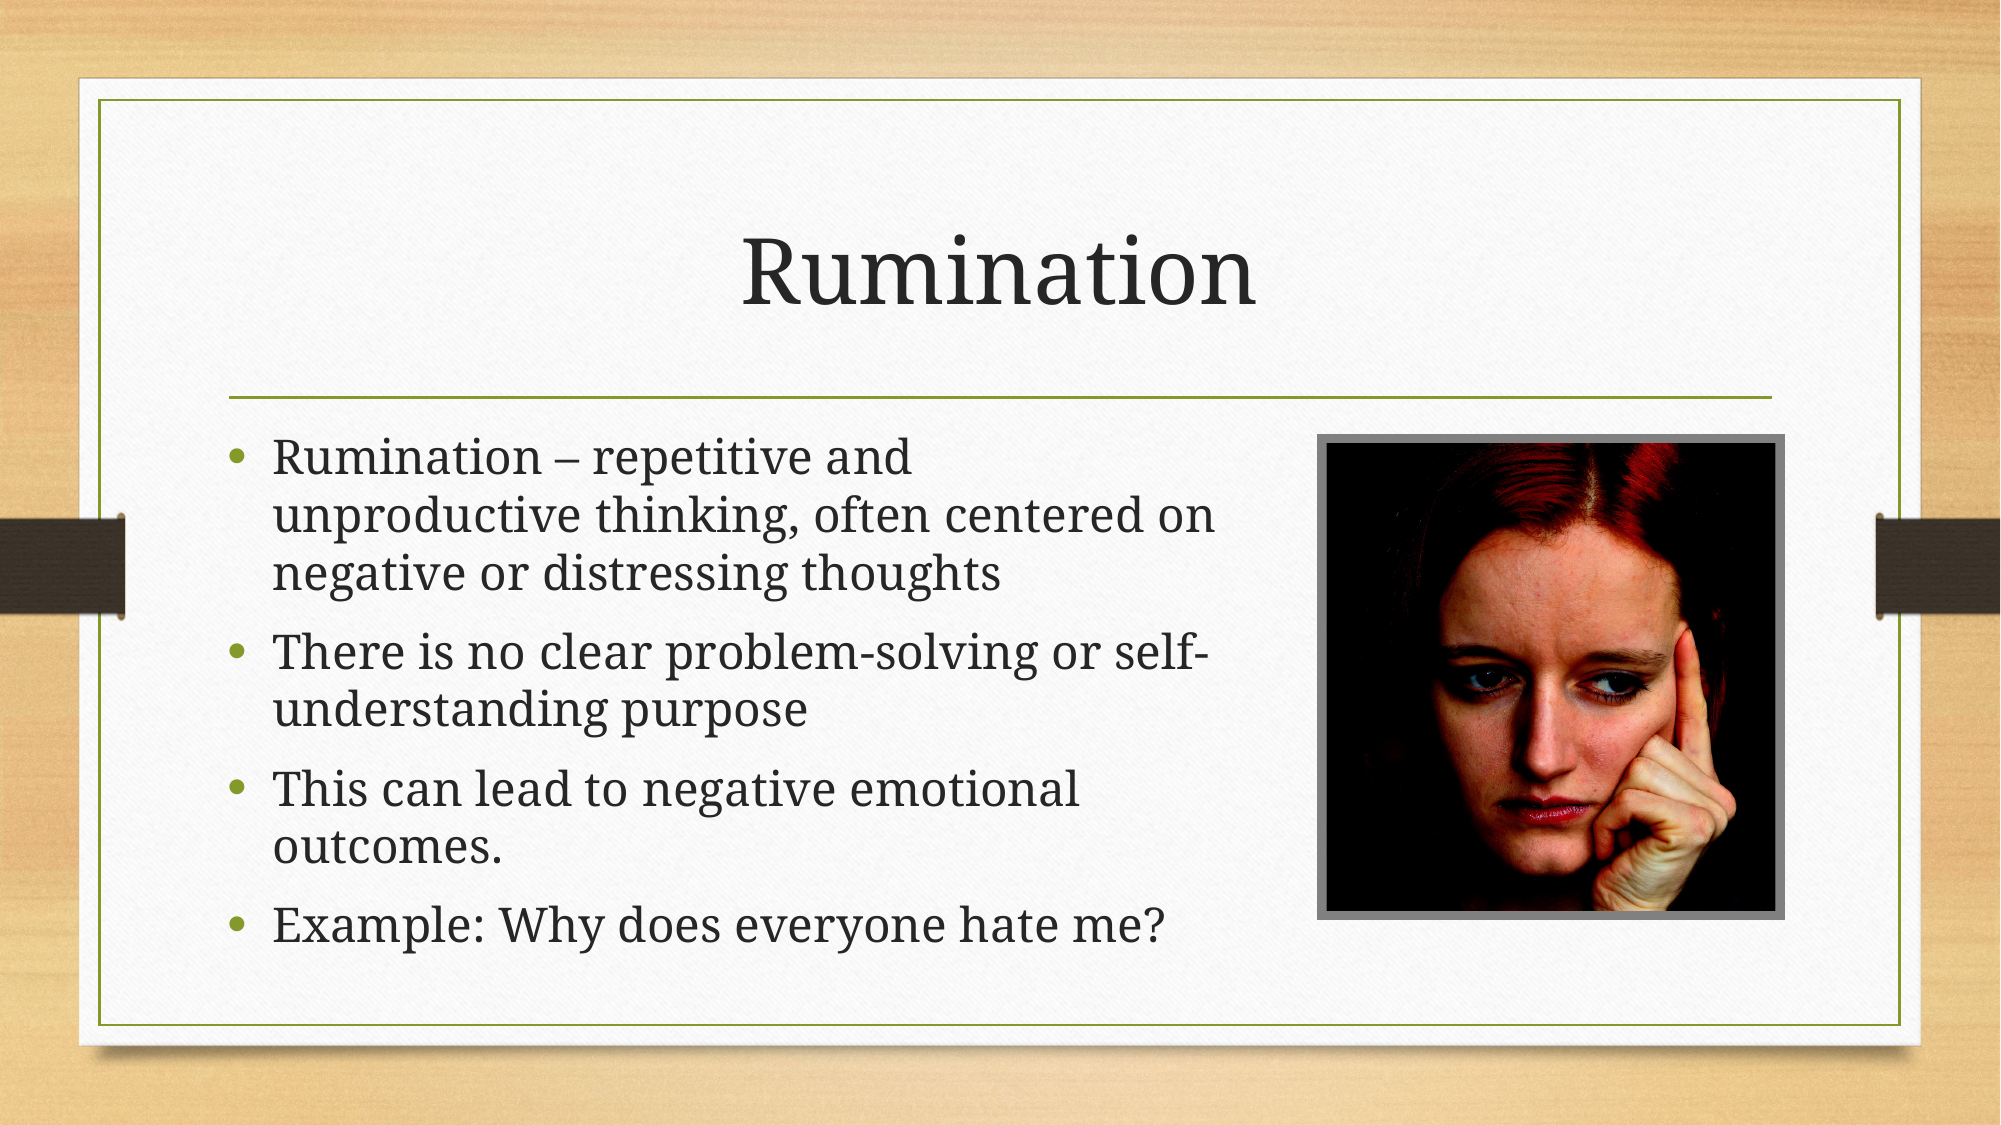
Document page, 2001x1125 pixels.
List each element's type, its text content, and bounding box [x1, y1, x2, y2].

picture [0, 0, 2001, 1125]
list Rumination – repetitive and unproductive thinking, often centered on negative or distressing thoughts There is no clear problem-solving or self-understanding purpose This can lead to negative emotional outcomes. Example: Why does everyone hate me? [212, 419, 1239, 964]
title Rumination [212, 161, 1788, 375]
